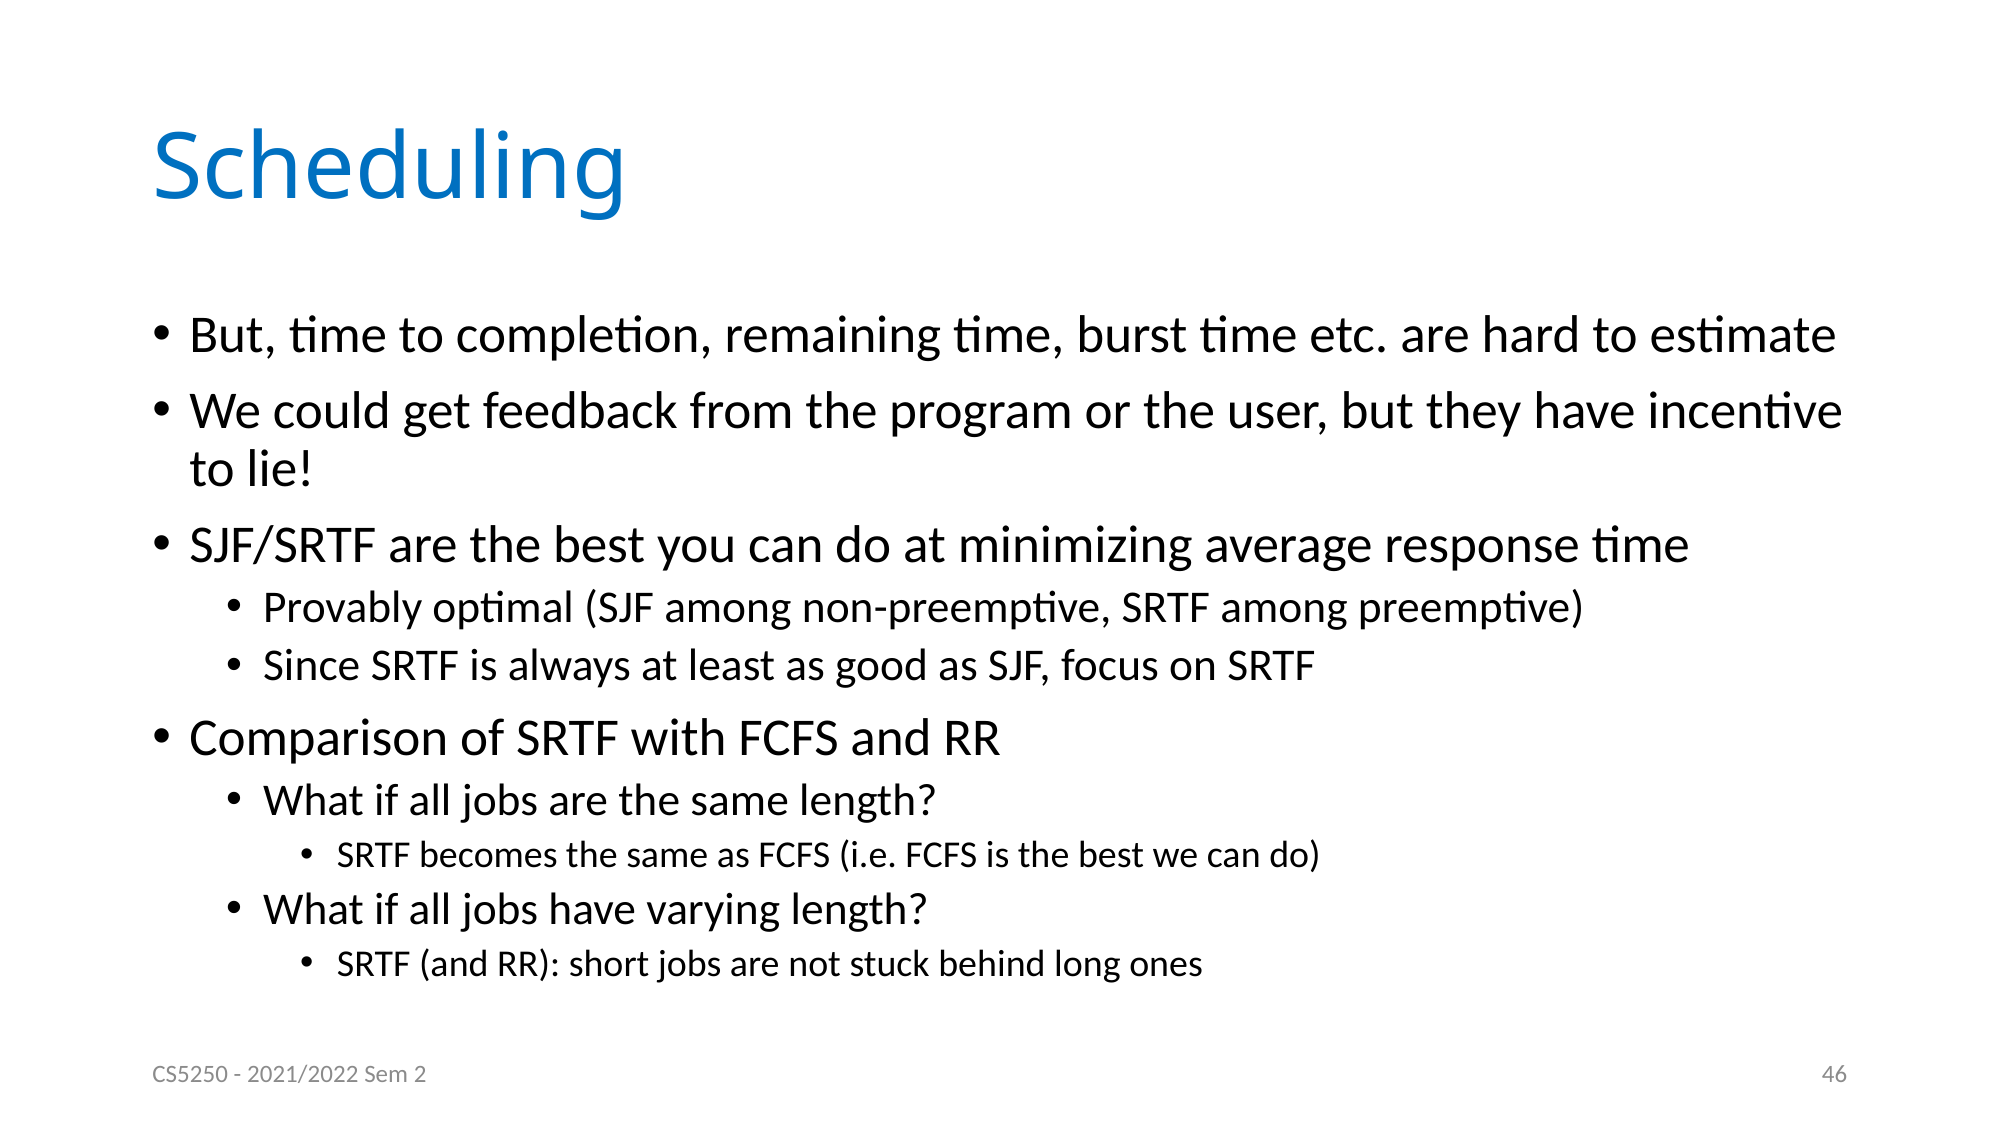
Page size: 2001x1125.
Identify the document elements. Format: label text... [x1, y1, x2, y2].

list But, time to completion, remaining time, burst time etc. are hard to estimate We could get feedback from the program or the user, but they have incentive to lie! SJF/SRTF are the best you can do at minimizing average response time Provably optimal (SJF among non-preemptive, SRTF among preemptive) Since SRTF is always at least as good as SJF, focus on SRTF Comparison of SRTF with FCFS and RR What if all jobs are the same length? SRTF becomes the same as FCFS (i.e. FCFS is the best we can do) What if all jobs have varying length? SRTF (and RR): short jobs are not stuck behind long ones [137, 299, 1863, 1014]
slide_number 46 [1412, 1042, 1863, 1103]
title Scheduling [137, 59, 1863, 278]
slide_number CS5250 - 2021/2022 Sem 2 [137, 1042, 588, 1103]
